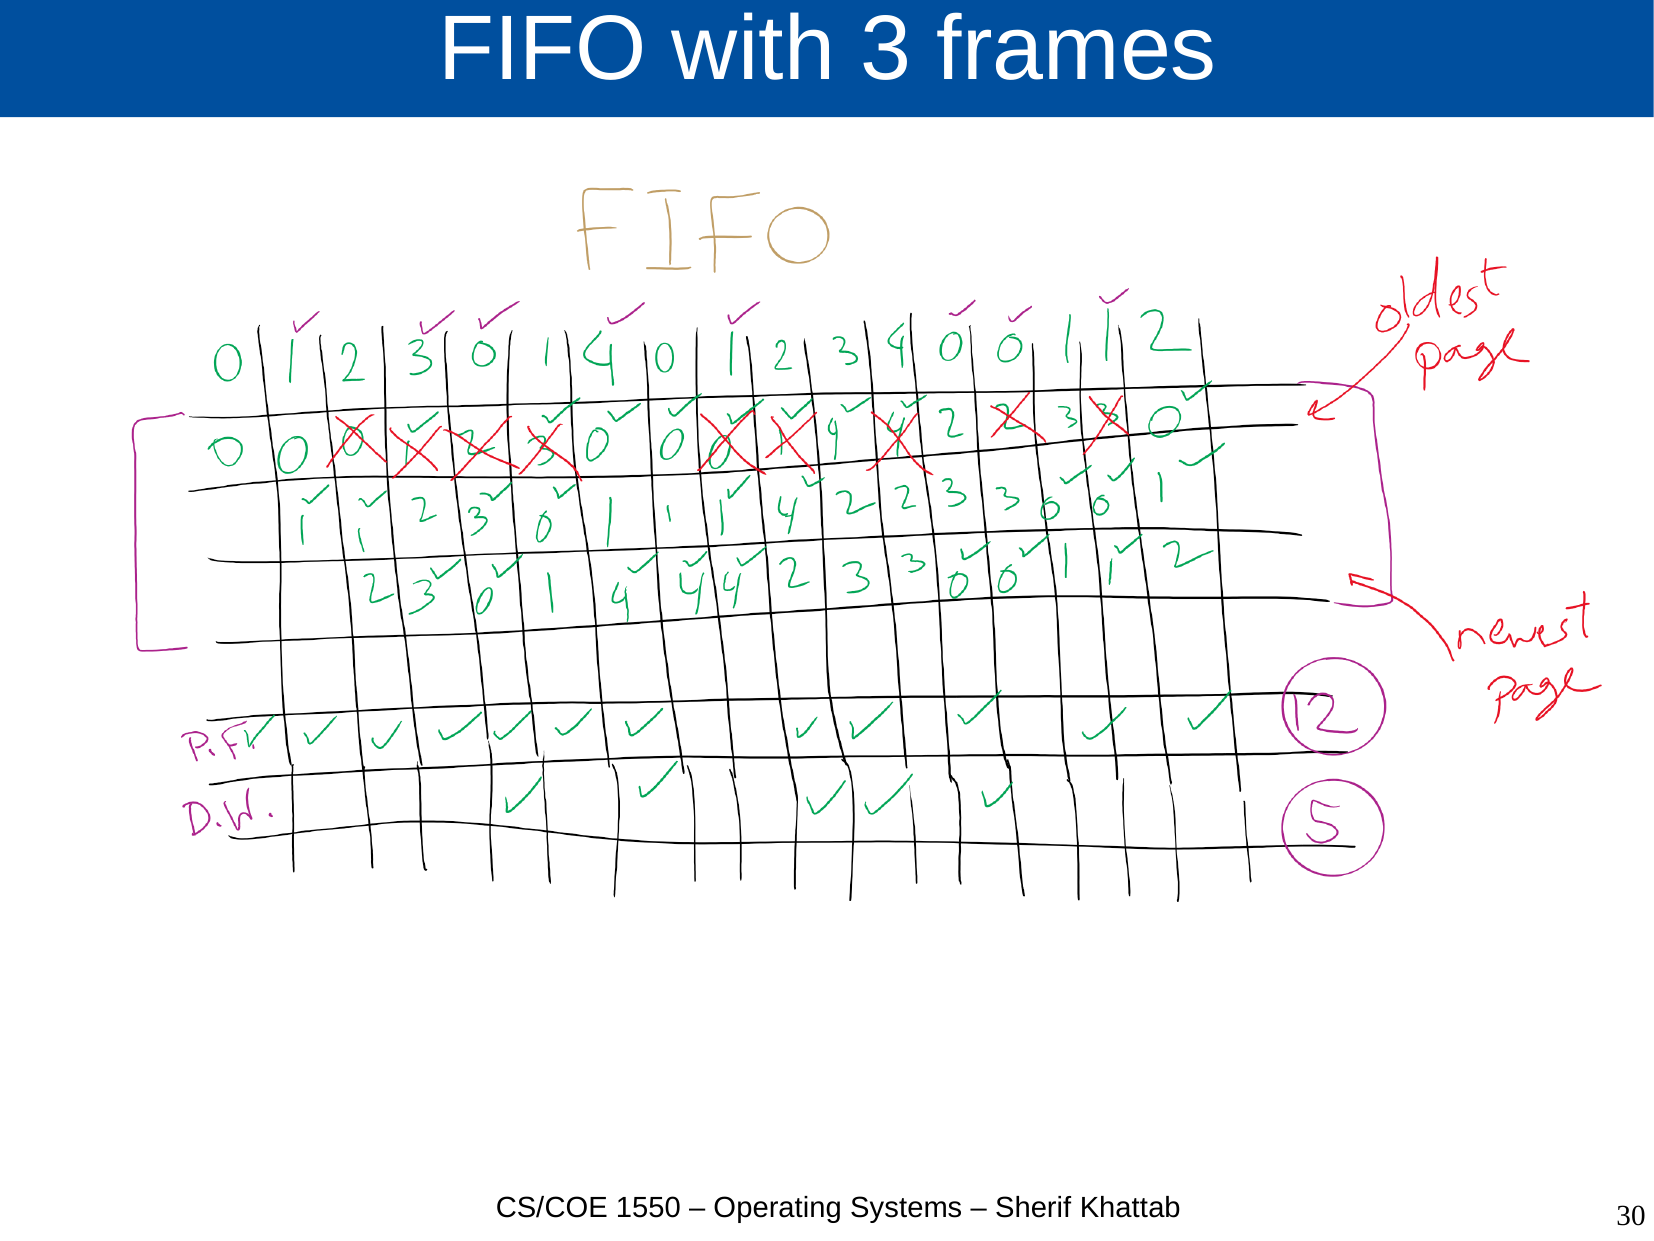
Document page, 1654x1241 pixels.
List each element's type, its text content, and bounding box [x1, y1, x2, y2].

picture [126, 182, 1607, 1170]
footer CS/COE 1550 – Operating Systems – Sherif Khattab [460, 1190, 1217, 1241]
title FIFO with 3 frames [0, 0, 1654, 118]
slide_number 30 [1265, 1198, 1647, 1241]
